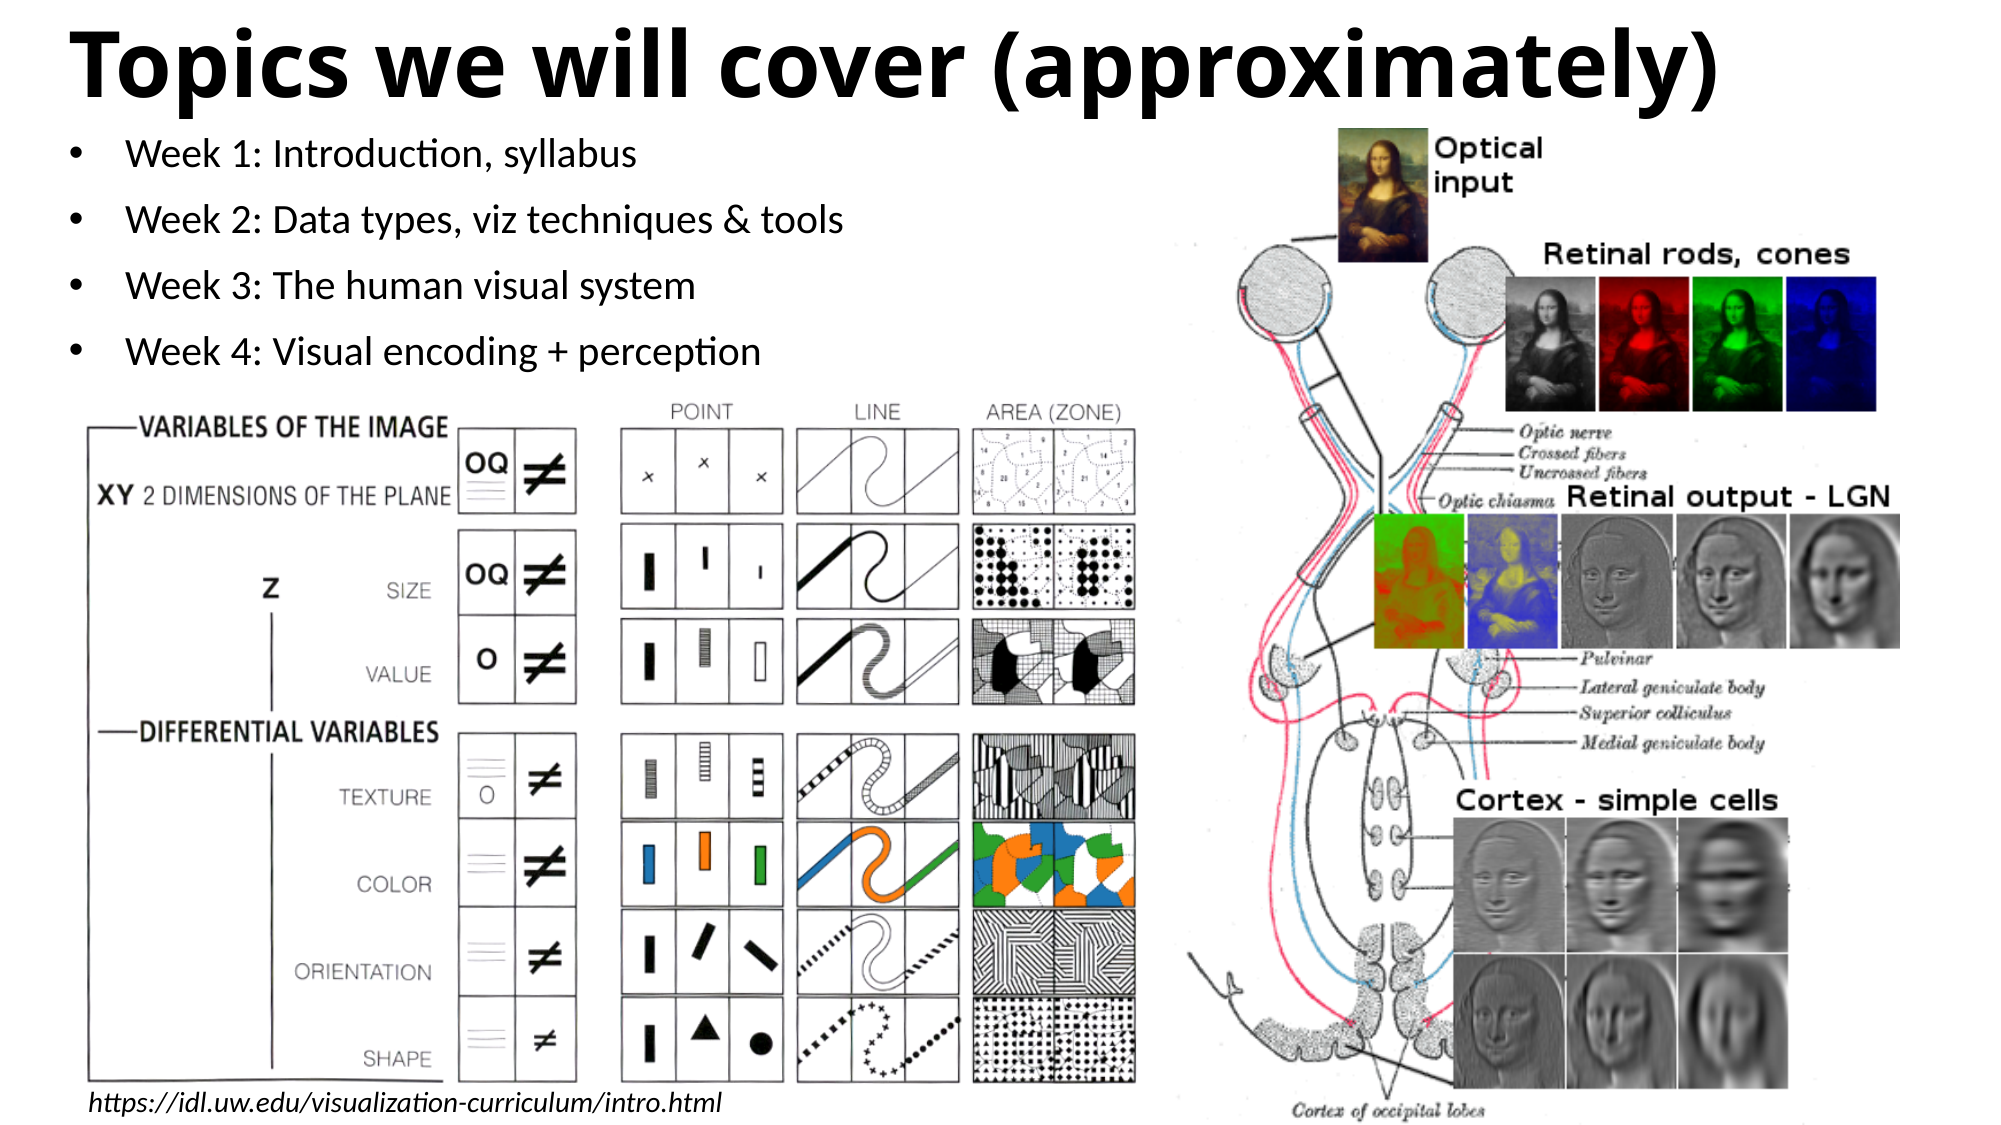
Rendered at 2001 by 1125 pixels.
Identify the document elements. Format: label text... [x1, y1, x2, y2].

subtitle Week 1: Introduction, syllabus Week 2: Data types, viz techniques & tools Week 3: The human visual system Week 4: Visual encoding + perception [53, 124, 1945, 1123]
picture [77, 396, 1151, 1092]
text_box https://idl.uw.edu/visualization-curriculum/intro.html [73, 1076, 1074, 1125]
text_box Topics we will cover (approximately) [53, 1, 1945, 124]
picture [1173, 128, 1900, 1125]
